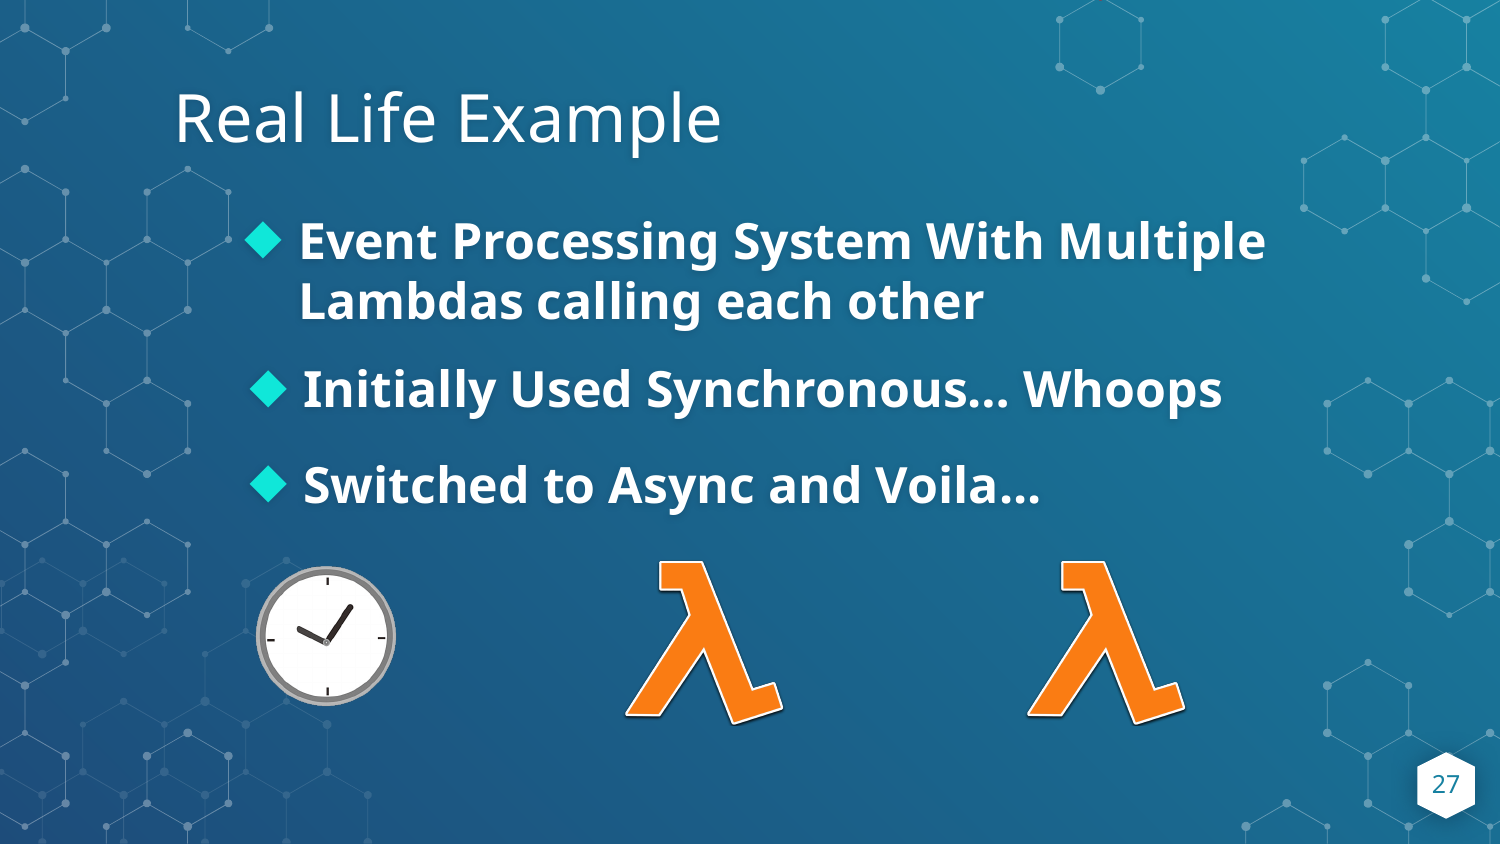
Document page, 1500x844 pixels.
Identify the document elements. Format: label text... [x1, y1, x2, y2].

picture [240, 552, 414, 726]
list Event Processing System With Multiple Lambdas calling each other [223, 209, 1443, 277]
list Initially Used Synchronous… Whoops [228, 357, 1448, 451]
picture [1023, 552, 1189, 726]
list Switched to Async and Voila... [228, 453, 1448, 520]
slide_number ‹#› [1417, 752, 1475, 819]
picture [621, 552, 788, 726]
title Real Life Example [174, 92, 1359, 150]
